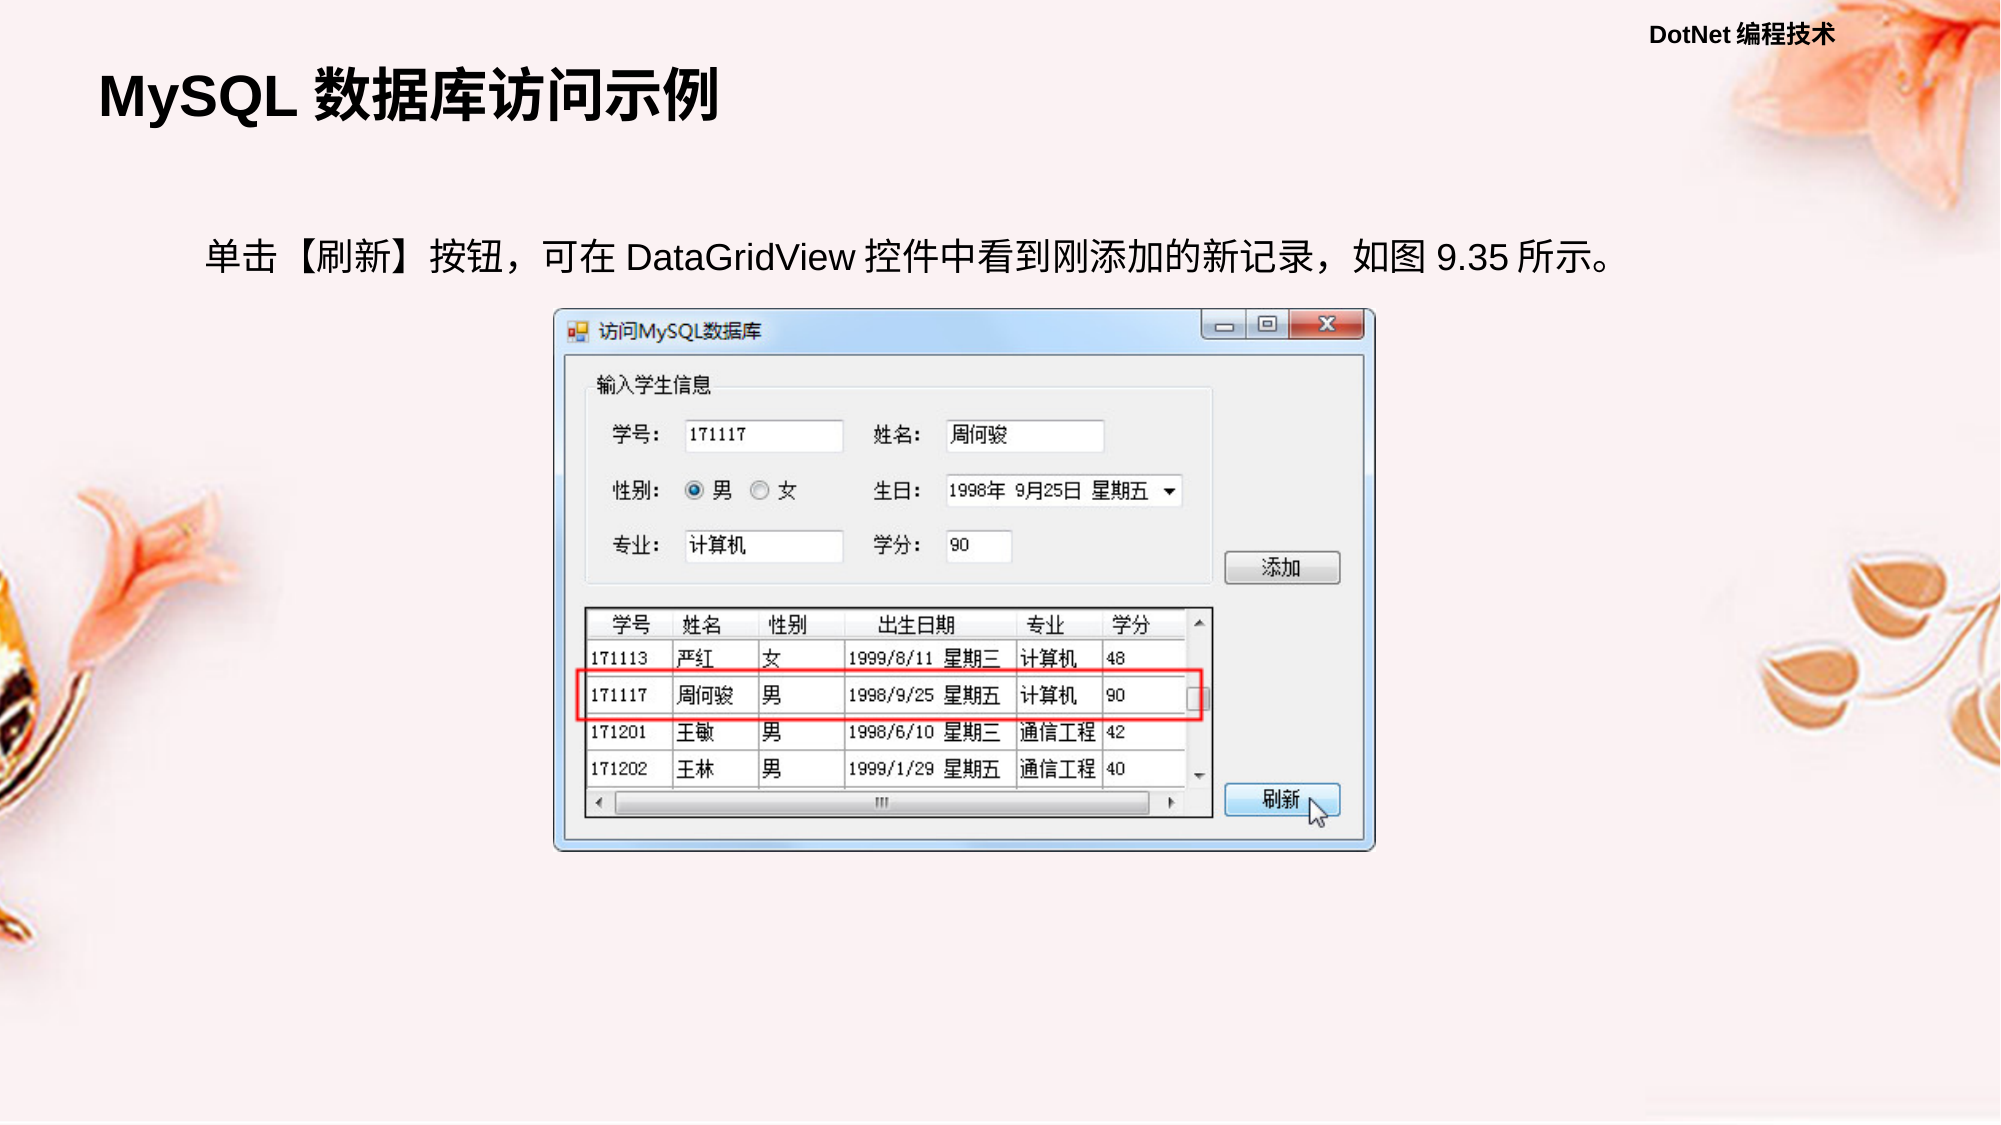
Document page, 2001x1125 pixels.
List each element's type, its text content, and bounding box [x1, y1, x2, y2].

text_box MySQL数据库访问示例 [83, 58, 1846, 136]
text_box 单击【刷新】按钮，可在DataGridView控件中看到刚添加的新记录，如图9.35所示。 [189, 225, 1718, 285]
picture [0, 0, 2001, 1125]
